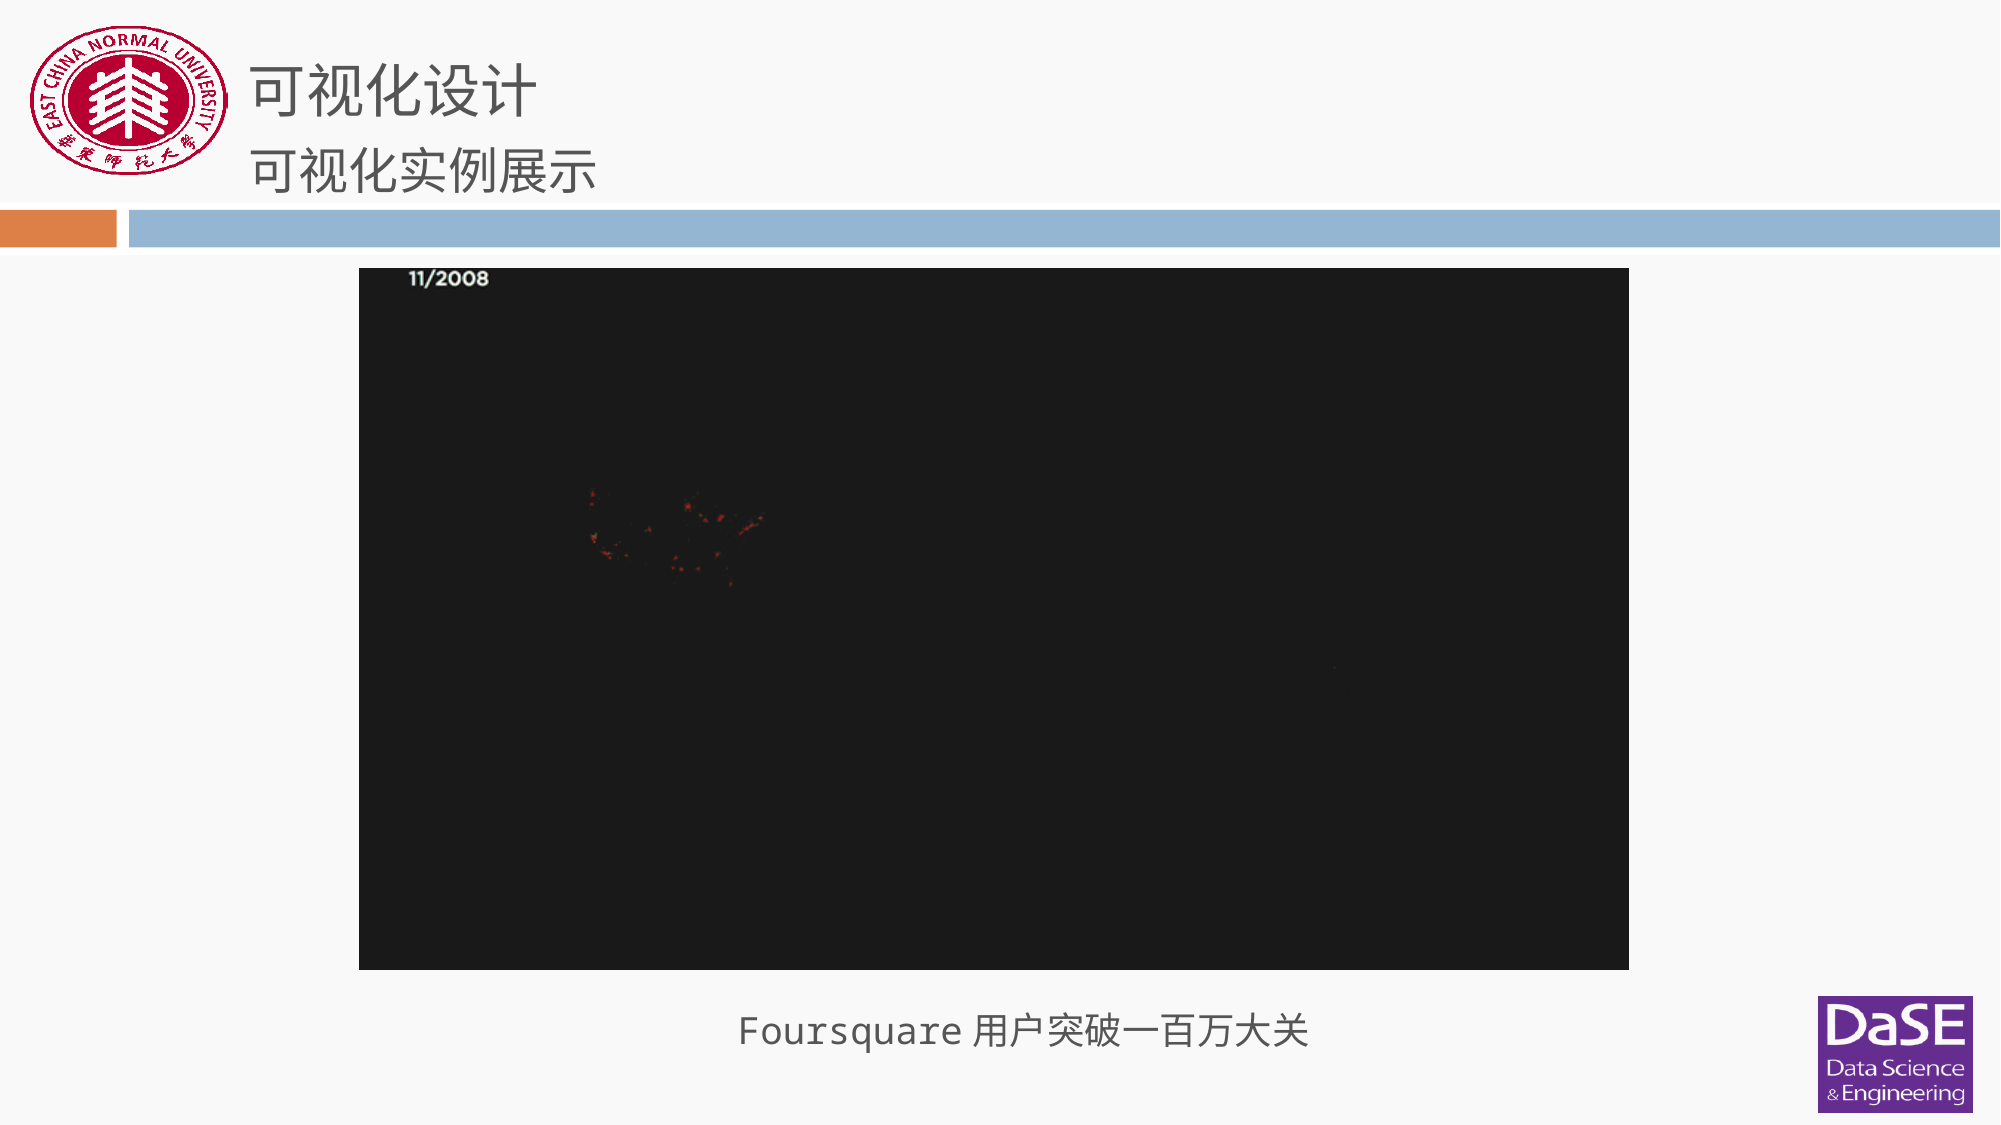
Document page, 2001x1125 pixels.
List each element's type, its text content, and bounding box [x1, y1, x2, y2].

picture [359, 268, 1629, 970]
text_box Foursquare用户突破一百万大关 [723, 999, 1347, 1105]
picture [1818, 996, 1973, 1113]
text_box 可视化设计 [233, 46, 555, 132]
picture [30, 26, 228, 175]
text_box 可视化实例展示 [233, 132, 613, 208]
